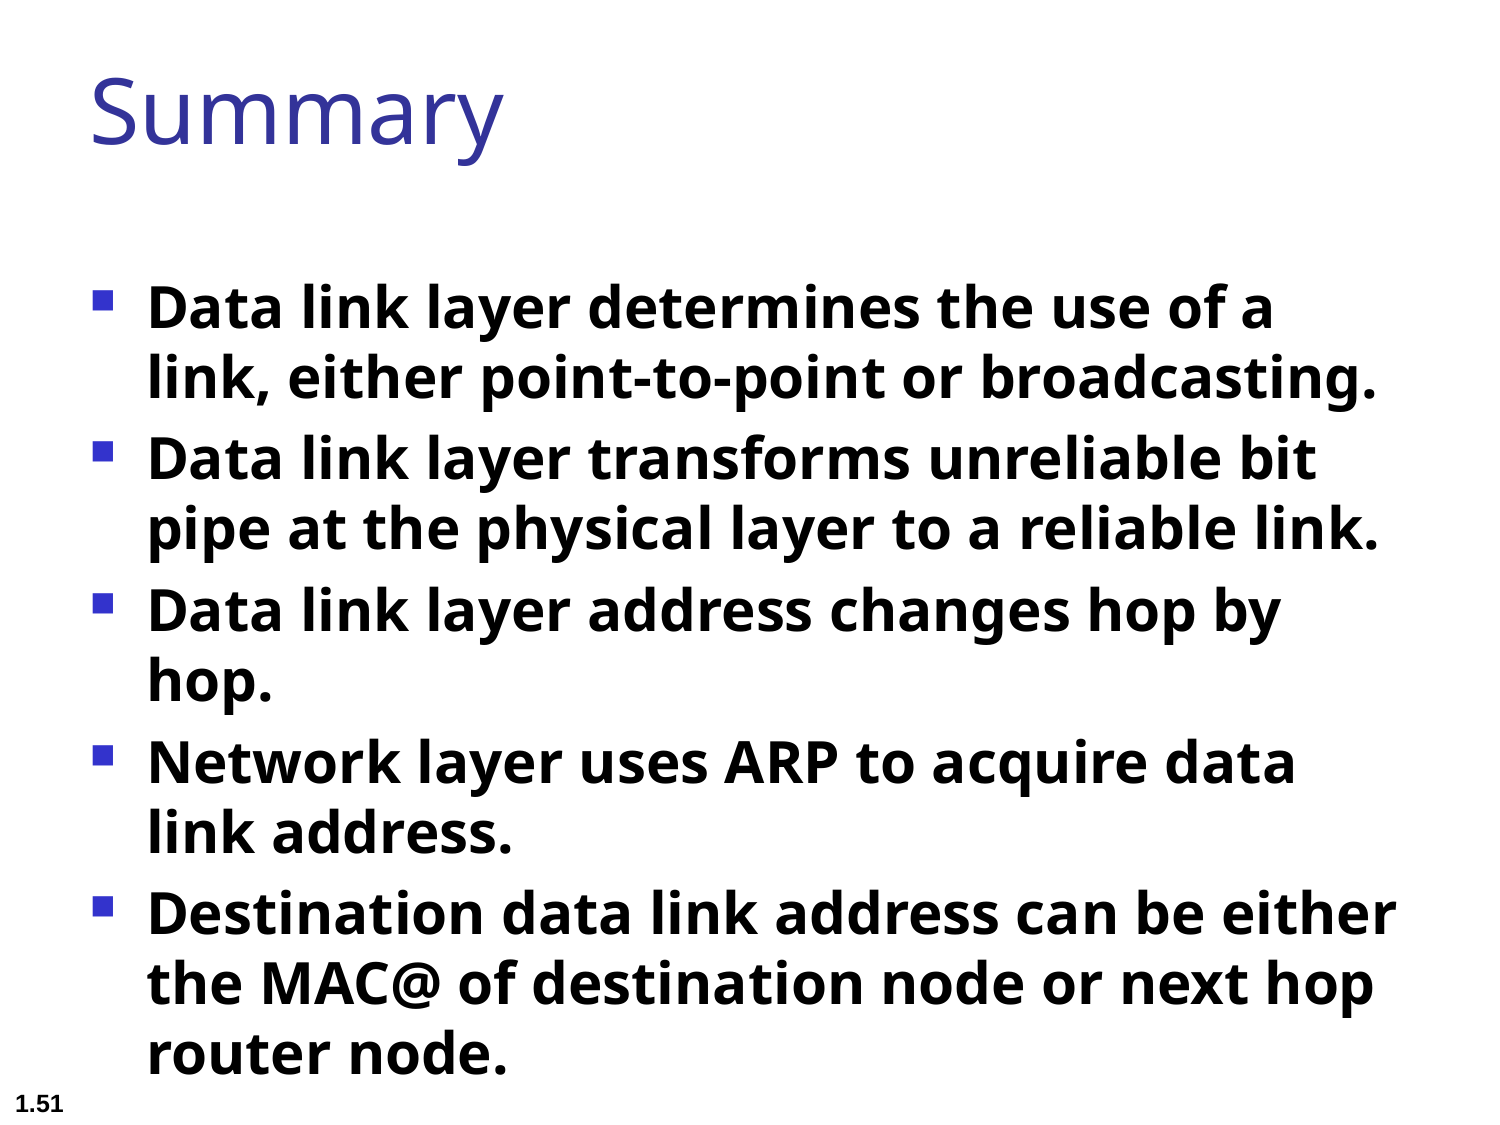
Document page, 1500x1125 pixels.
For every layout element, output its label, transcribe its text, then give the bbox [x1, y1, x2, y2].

list Data link layer determines the use of a link, either point-to-point or broadcasting. Data link layer transforms unreliable bit pipe at the physical layer to a reliable link. Data link layer address changes hop by hop. Network layer uses ARP to acquire data link address. Destination data link address can be either the MAC@ of destination node or next hop router node. [75, 262, 1425, 1005]
title Summary [75, 45, 1425, 233]
slide_number 1.51 [0, 1049, 313, 1125]
